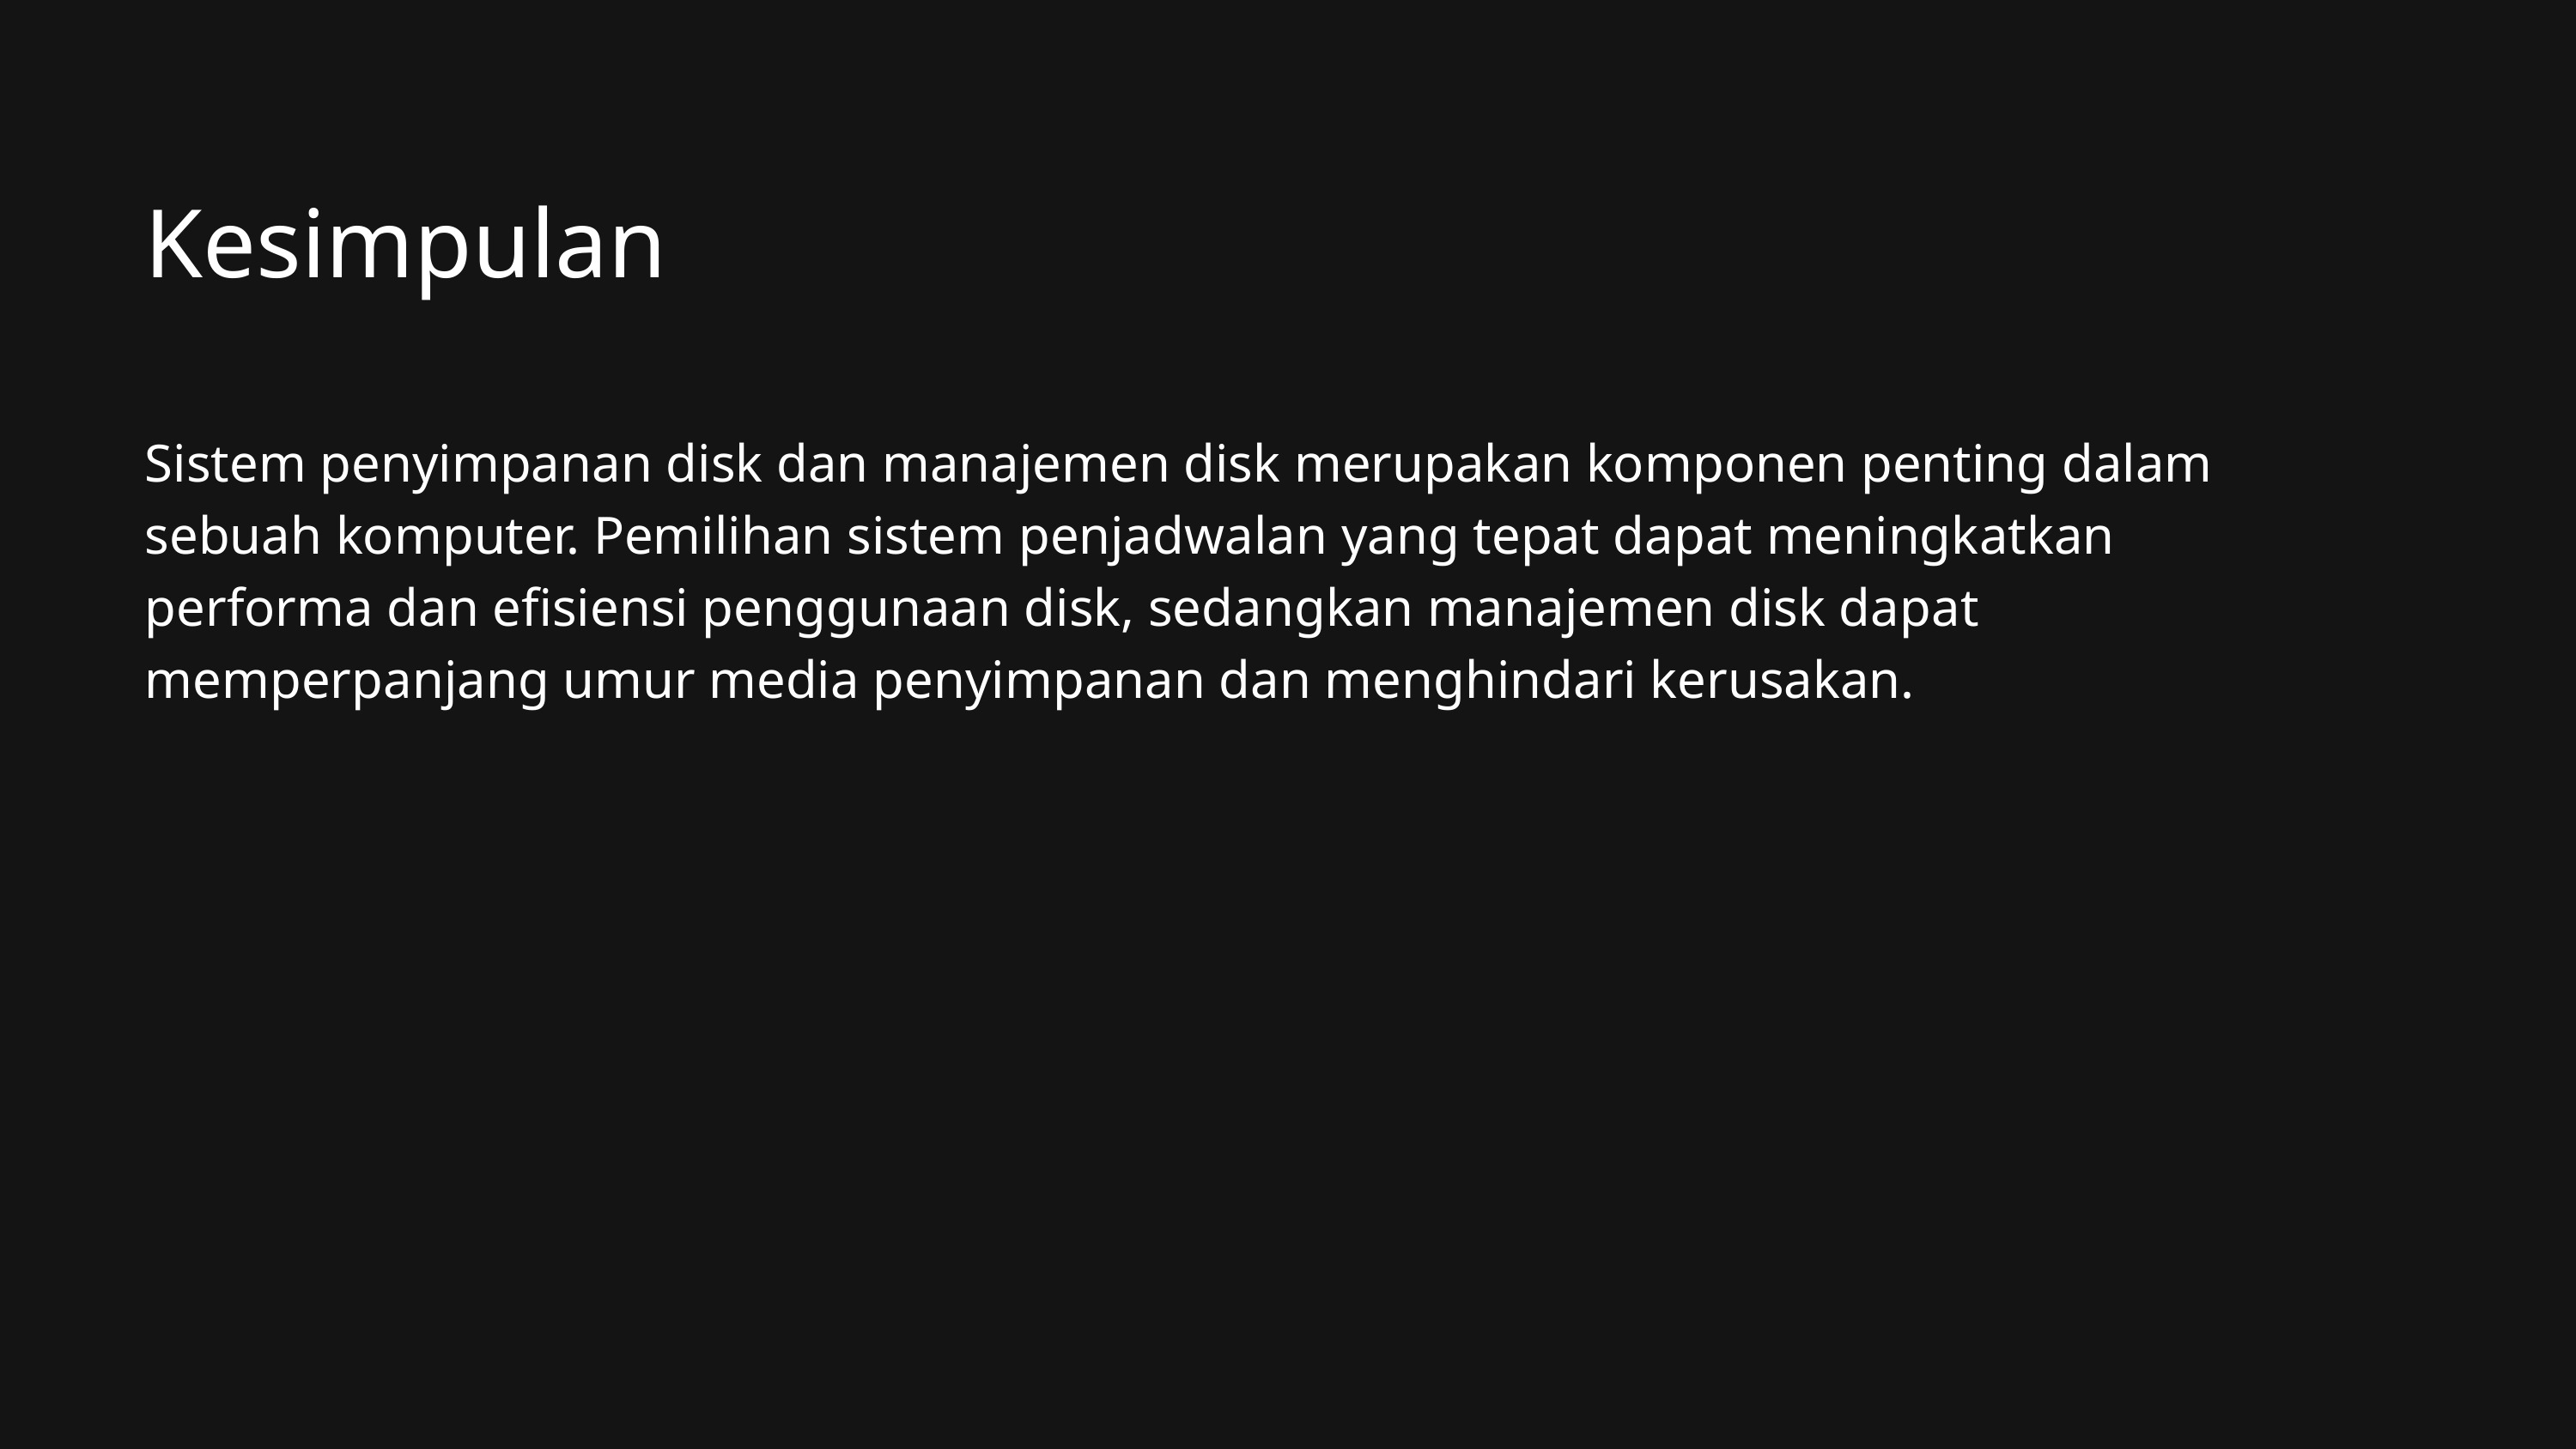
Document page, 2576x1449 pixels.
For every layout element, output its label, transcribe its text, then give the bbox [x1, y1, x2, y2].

text_box Kesimpulan [144, 183, 2275, 297]
text_box Sistem penyimpanan disk dan manajemen disk merupakan komponen penting dalam sebuah komputer. Pemilihan sistem penjadwalan yang tepat dapat meningkatkan performa dan efisiensi penggunaan disk, sedangkan manajemen disk dapat memperpanjang umur media penyimpanan dan menghindari kerusakan. [144, 420, 2232, 709]
